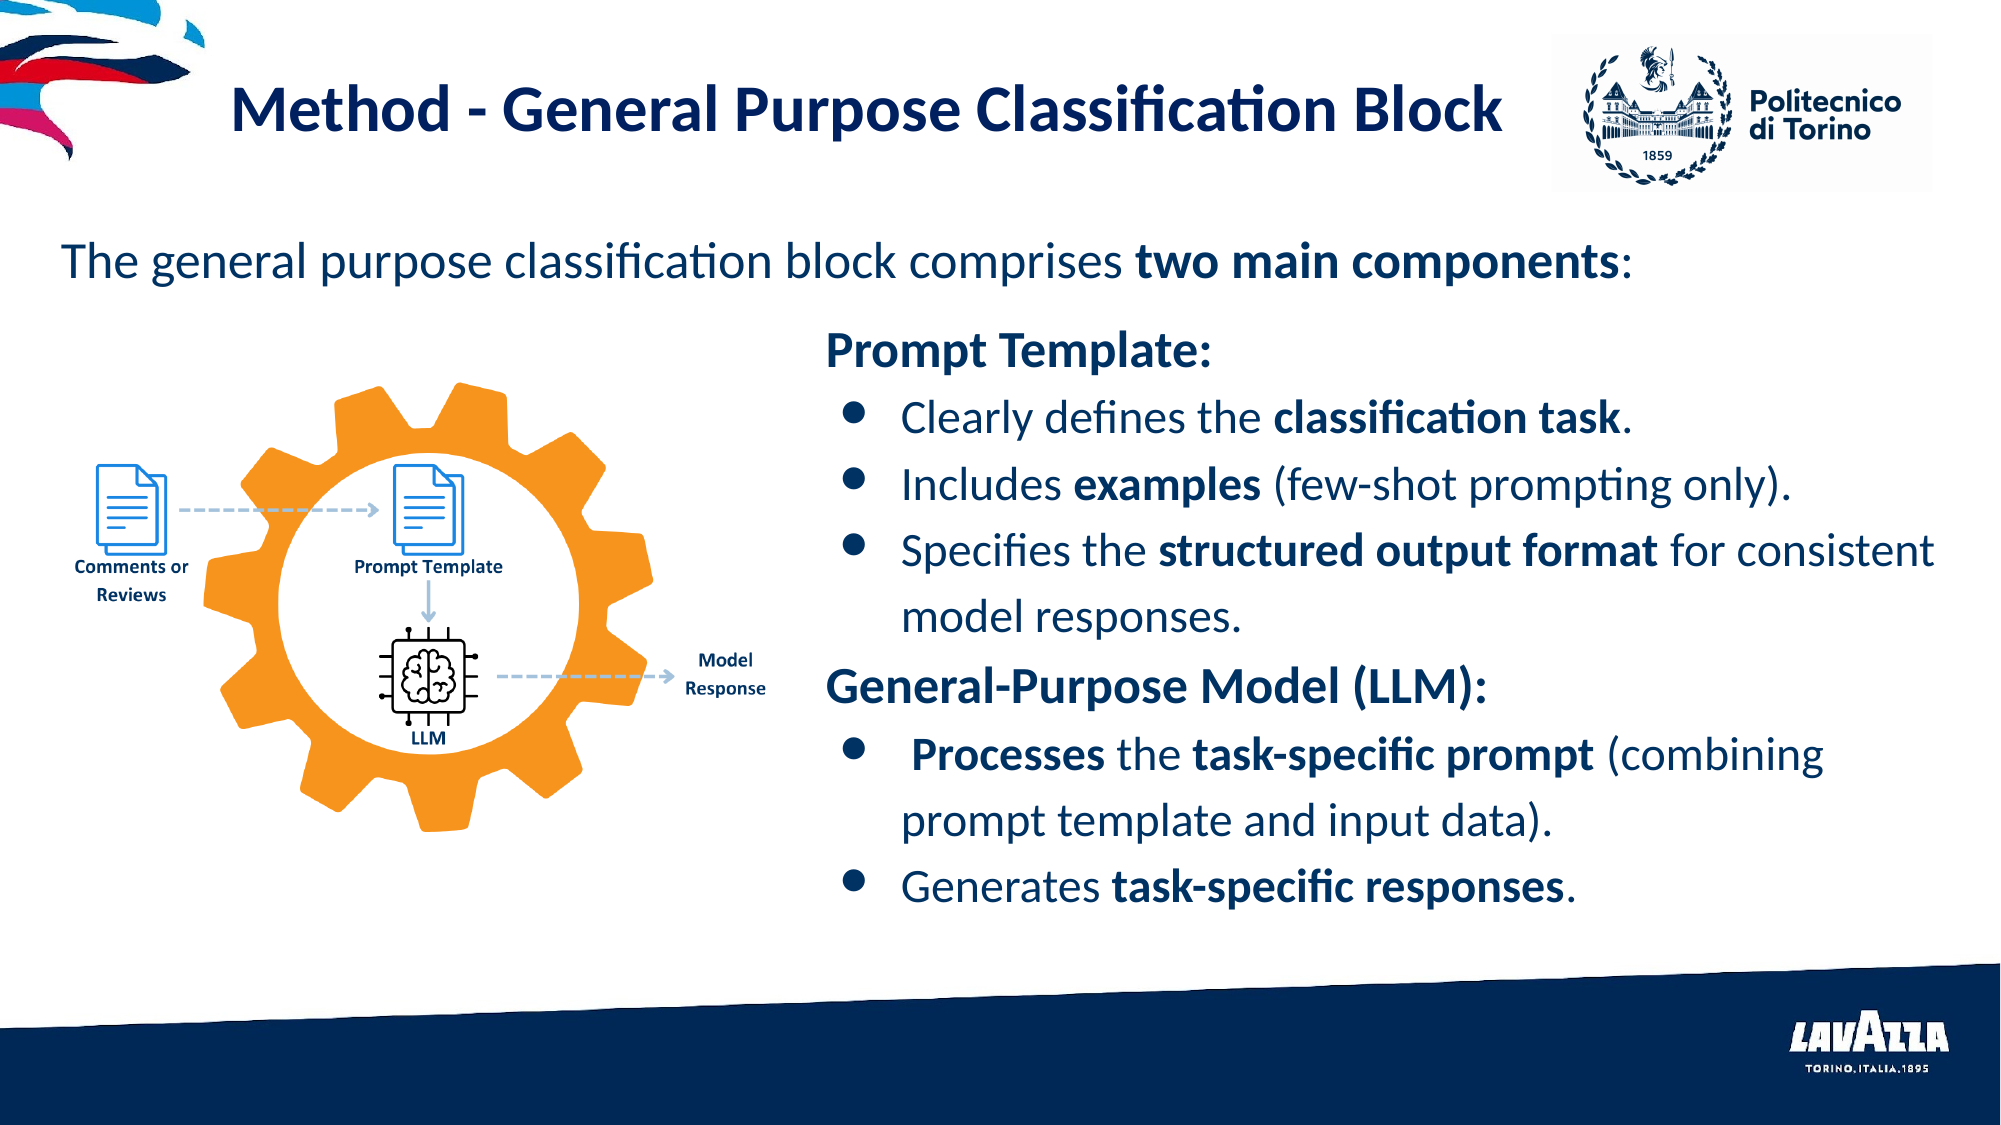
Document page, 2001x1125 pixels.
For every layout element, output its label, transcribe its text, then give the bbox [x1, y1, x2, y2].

text_box Method - General Purpose Classification Block [226, 76, 1546, 148]
picture [0, 0, 2001, 1125]
text_box The general purpose classification block comprises two main components: [45, 209, 1676, 293]
text_box Prompt Template: Clearly defines the classification task. Includes examples (few-shot prompting only). Specifies the structured output format for consistent model responses. General-Purpose Model (LLM): Processes the task-specific prompt (combining prompt template and input data). Generates task-specific responses. [810, 298, 1955, 916]
